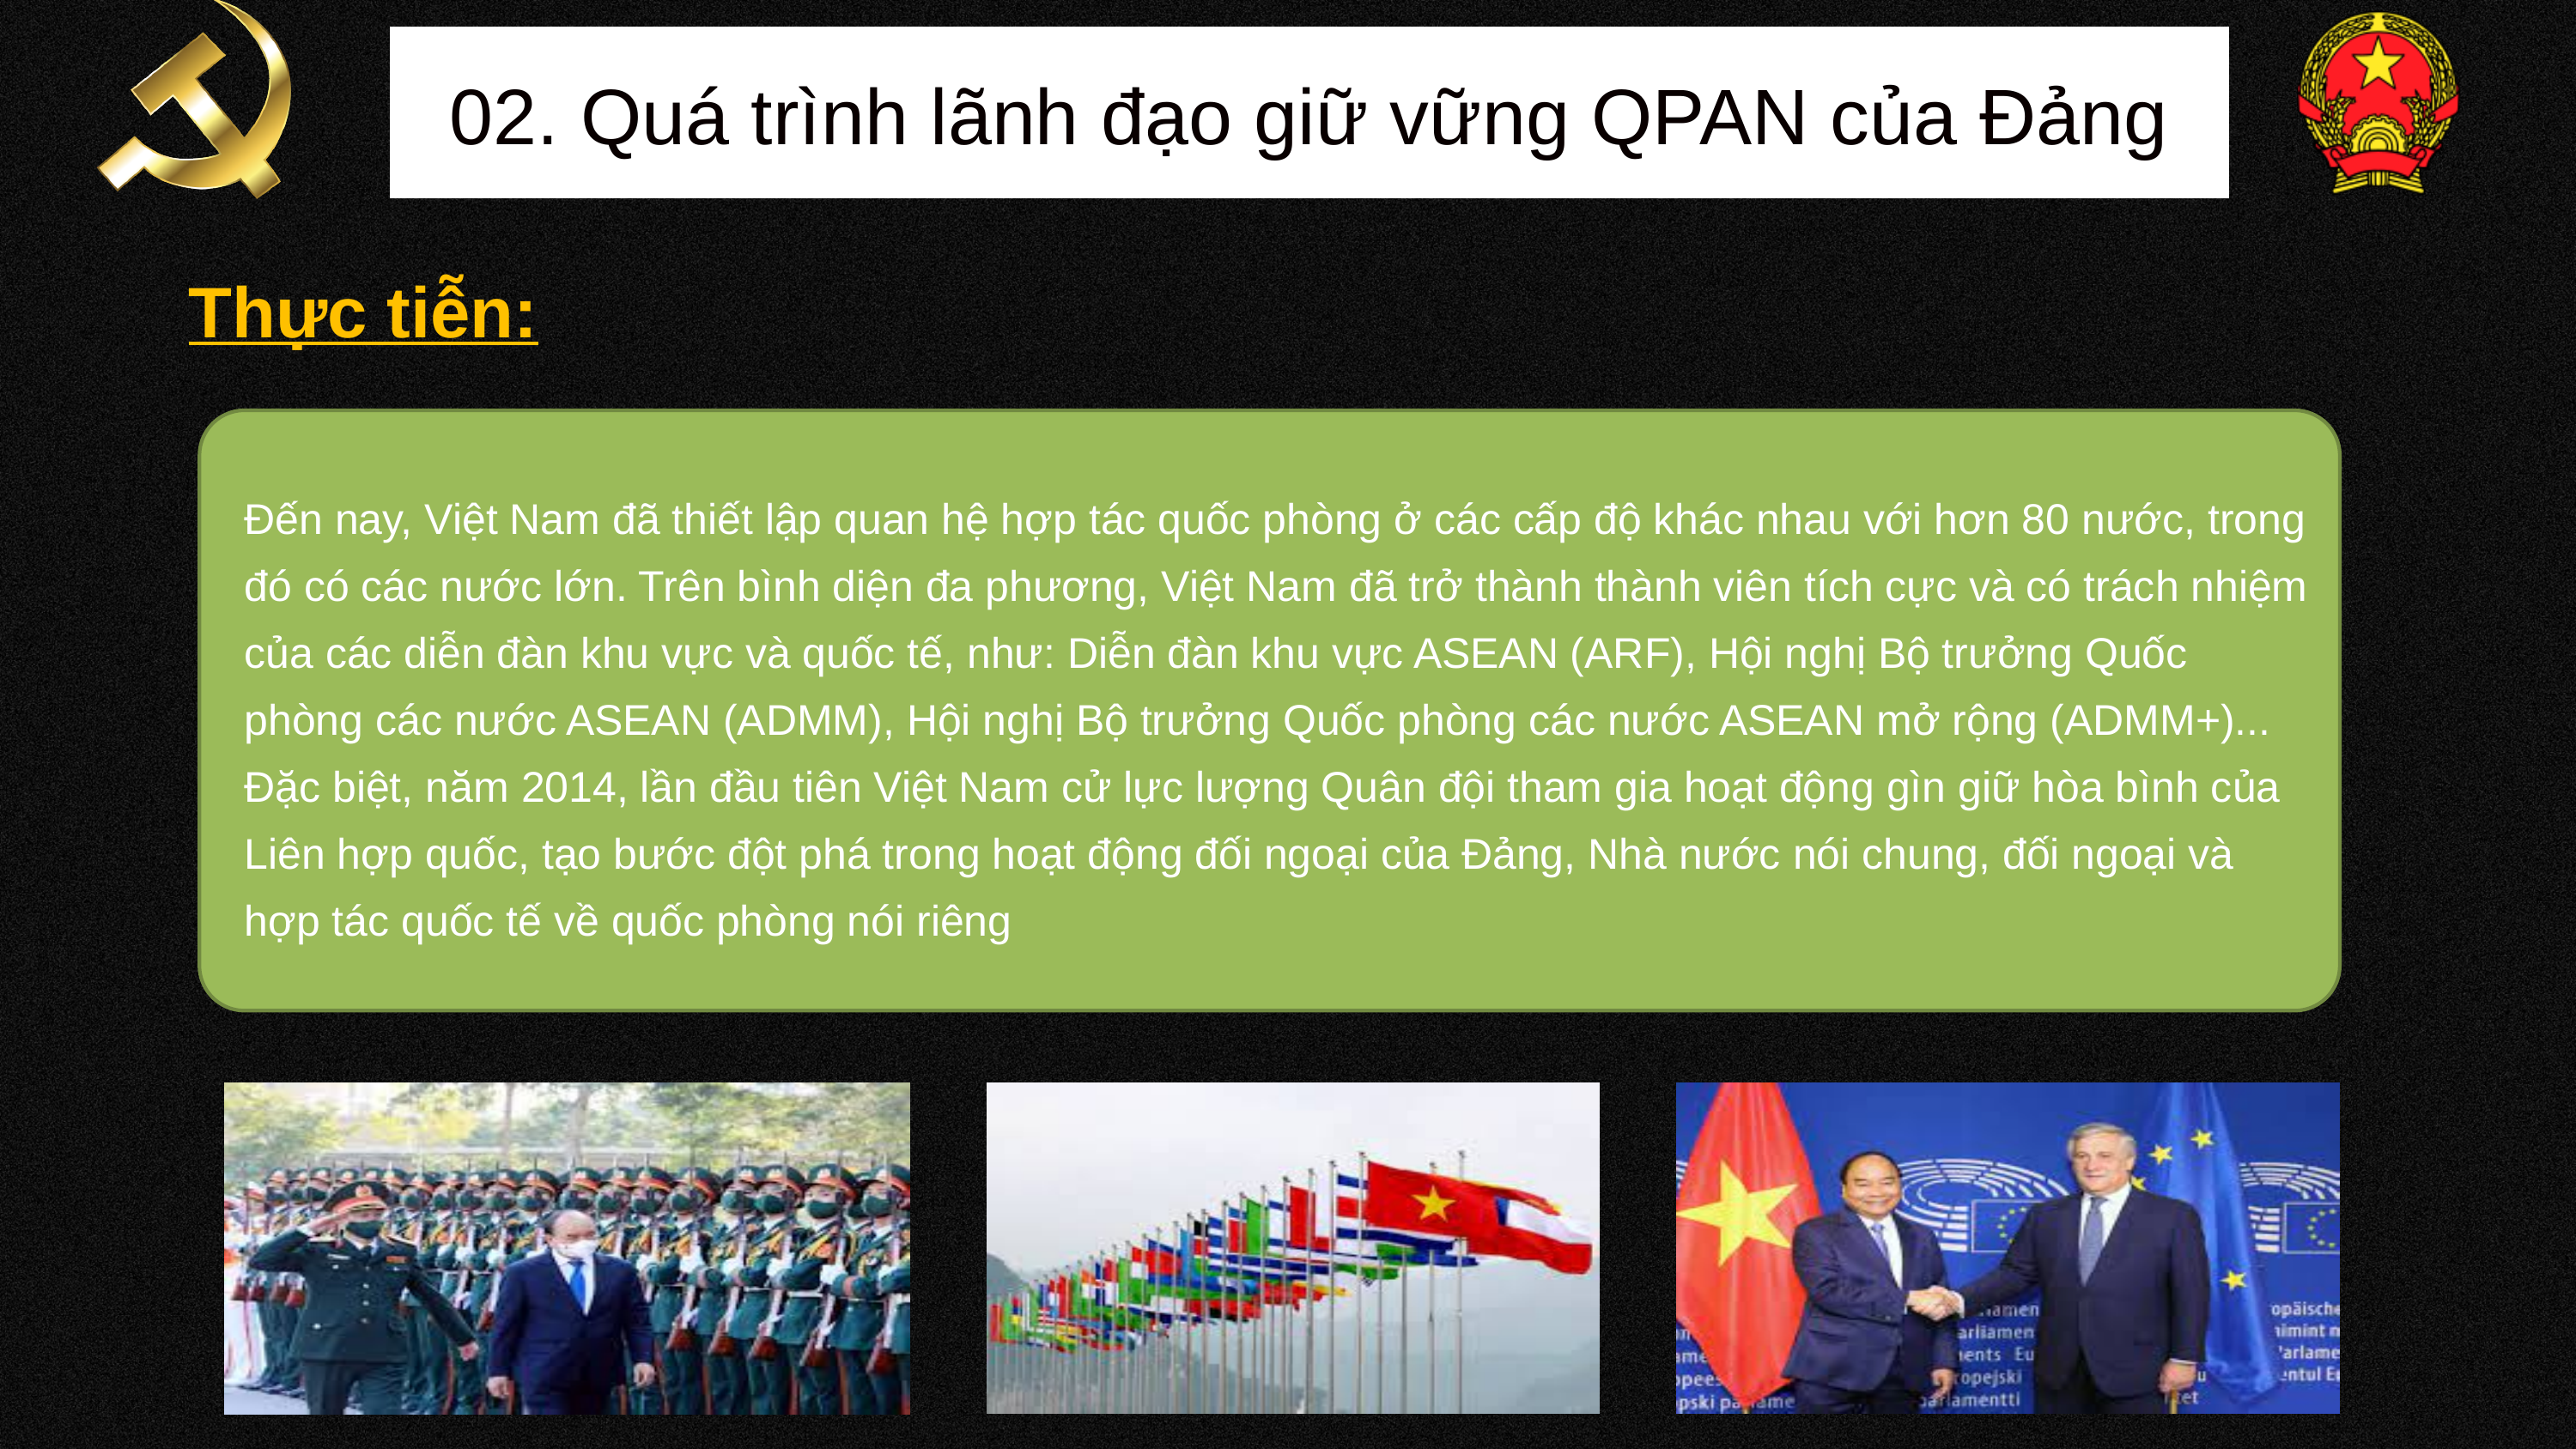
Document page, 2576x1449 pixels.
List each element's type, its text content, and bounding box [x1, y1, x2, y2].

picture [224, 1082, 910, 1415]
text_box [0, 0, 2576, 1449]
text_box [389, 27, 2230, 199]
text_box Thực tiễn: [175, 259, 551, 359]
picture [987, 1082, 1600, 1415]
text_box Đến nay, Việt Nam đã thiết lập quan hệ hợp tác quốc phòng ở các cấp độ khác nhau với hơn 80 nước, trong đó có các nước lớn. Trên bình diện đa phương, Việt Nam đã trở thành thành viên tích cực và có trách nhiệm của các diễn đàn khu vực và quốc tế, như: Diễn đàn khu vực ASEAN (ARF), Hội nghị Bộ trưởng Quốc phòng các nước ASEAN (ADMM), Hội nghị Bộ trưởng Quốc phòng các nước ASEAN mở rộng (ADMM+)... Đặc biệt, năm 2014, lần đầu tiên Việt Nam cử lực lượng Quân đội tham gia hoạt động gìn giữ hòa bình của Liên hợp quốc, tạo bước đột phá trong hoạt động đối ngoại của Đảng, Nhà nước nói chung, đối ngoại và hợp tác quốc tế về quốc phòng nói riêng [197, 408, 2342, 1013]
text_box [2297, 11, 2461, 196]
text_box [96, 0, 303, 199]
picture [1676, 1082, 2341, 1415]
